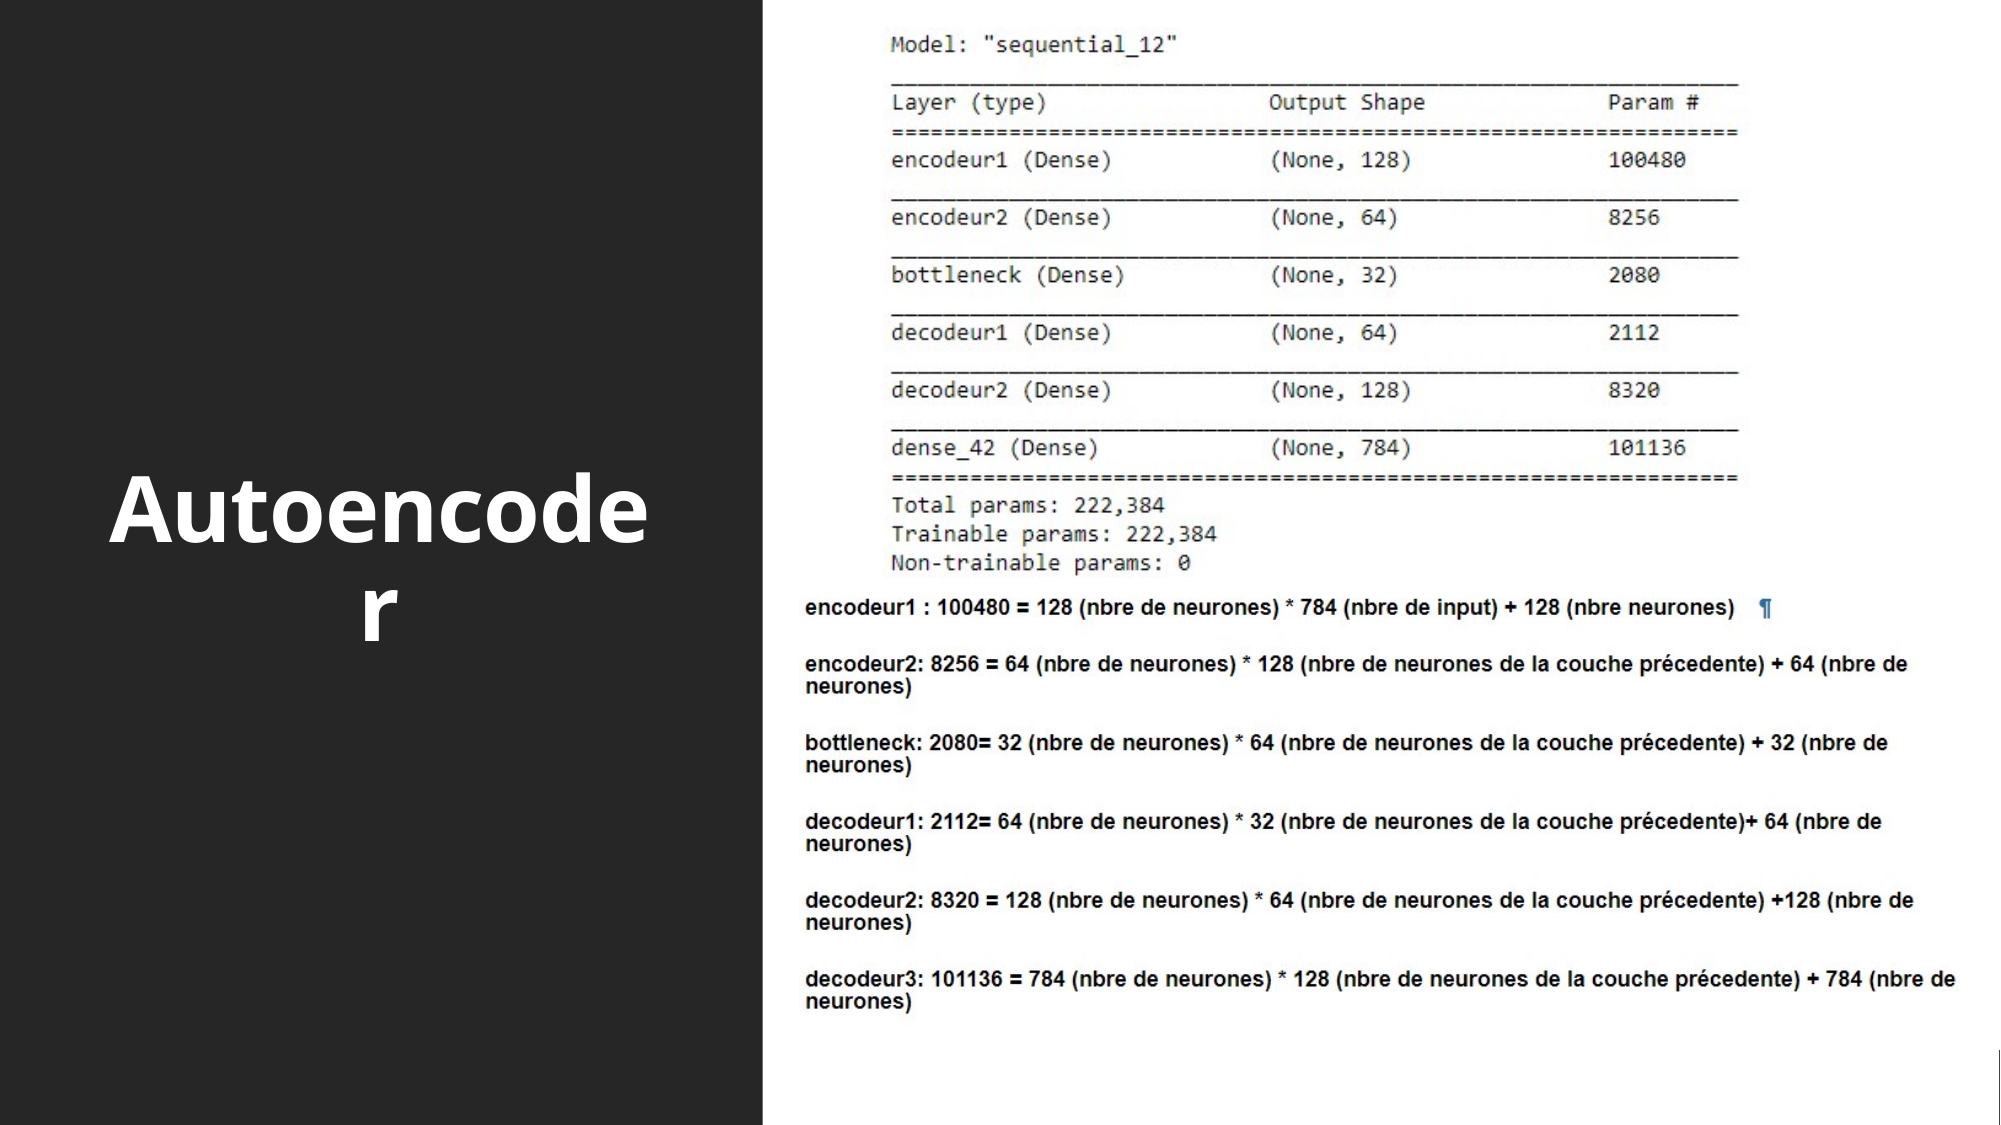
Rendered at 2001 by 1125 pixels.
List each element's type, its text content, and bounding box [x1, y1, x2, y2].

text_box [764, 0, 2000, 1125]
title Autoencoder [80, 99, 679, 1026]
text_box [0, 0, 764, 1125]
picture [798, 26, 1964, 1027]
